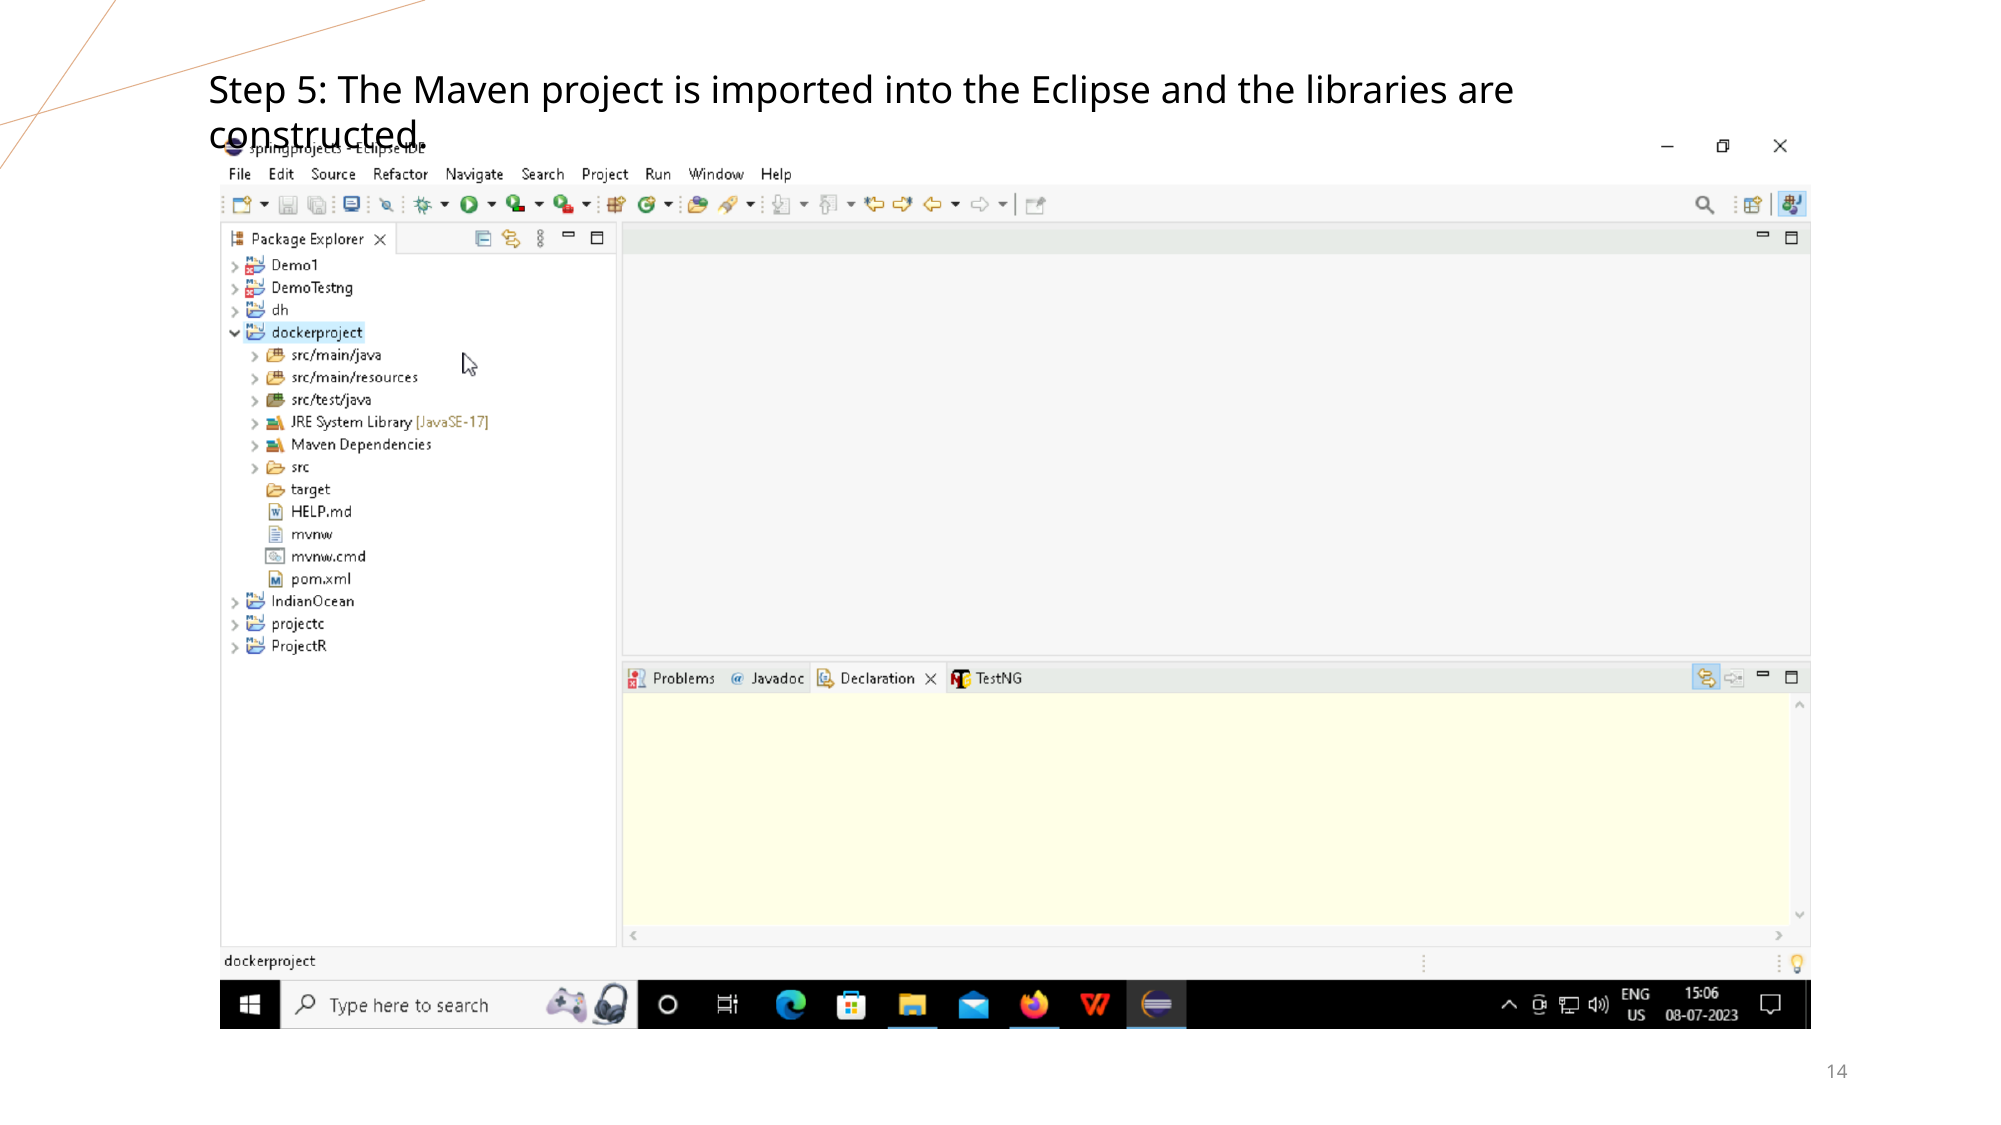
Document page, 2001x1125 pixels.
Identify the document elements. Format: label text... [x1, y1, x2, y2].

text_box Step 5: The Maven project is imported into the Eclipse and the libraries are constructed. [193, 58, 1654, 164]
picture [220, 133, 1811, 1029]
slide_number 14 [1412, 1042, 1863, 1103]
